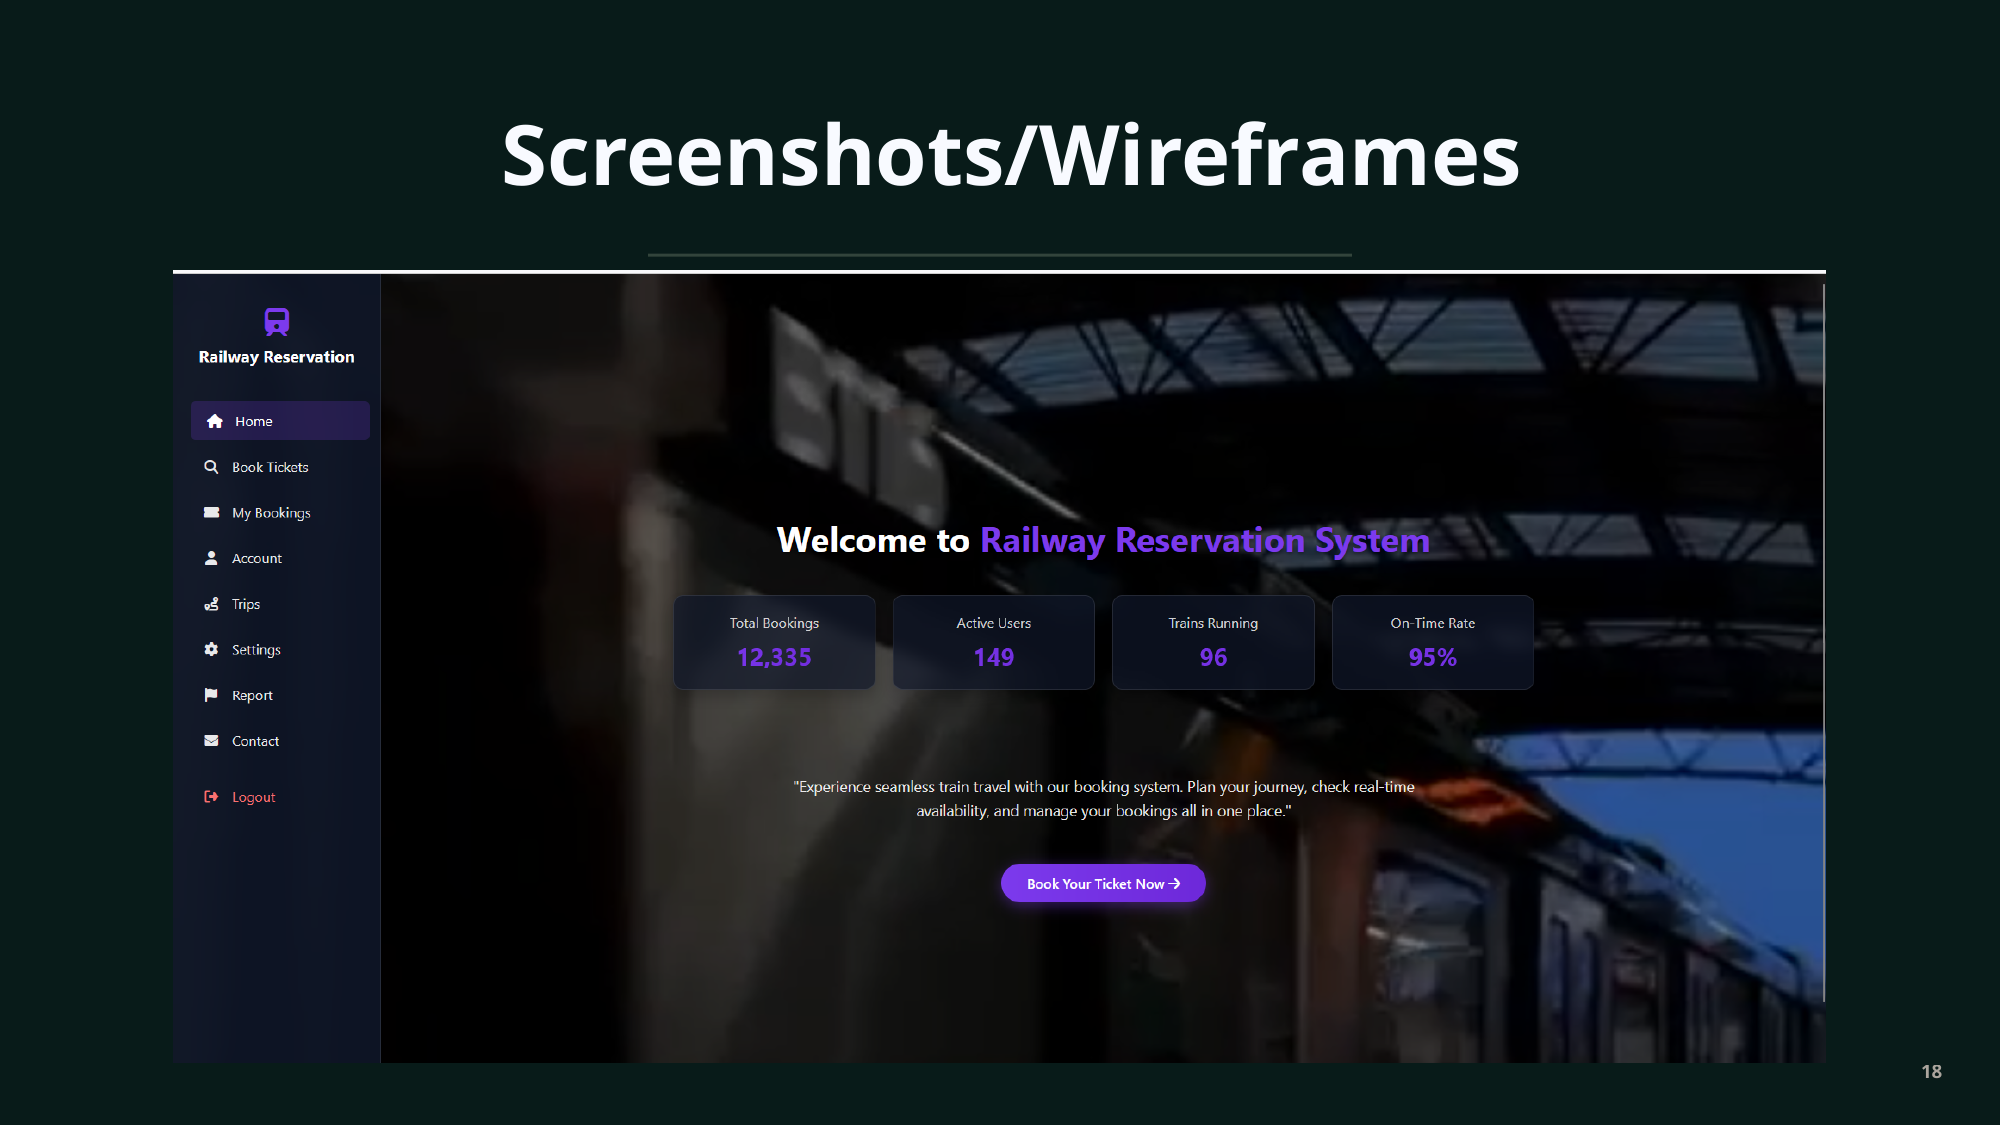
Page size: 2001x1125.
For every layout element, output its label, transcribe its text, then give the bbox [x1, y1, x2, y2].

slide_number 18 [1725, 1042, 1958, 1103]
picture [173, 270, 1826, 1063]
title Screenshots/Wireframes [138, 90, 1864, 213]
